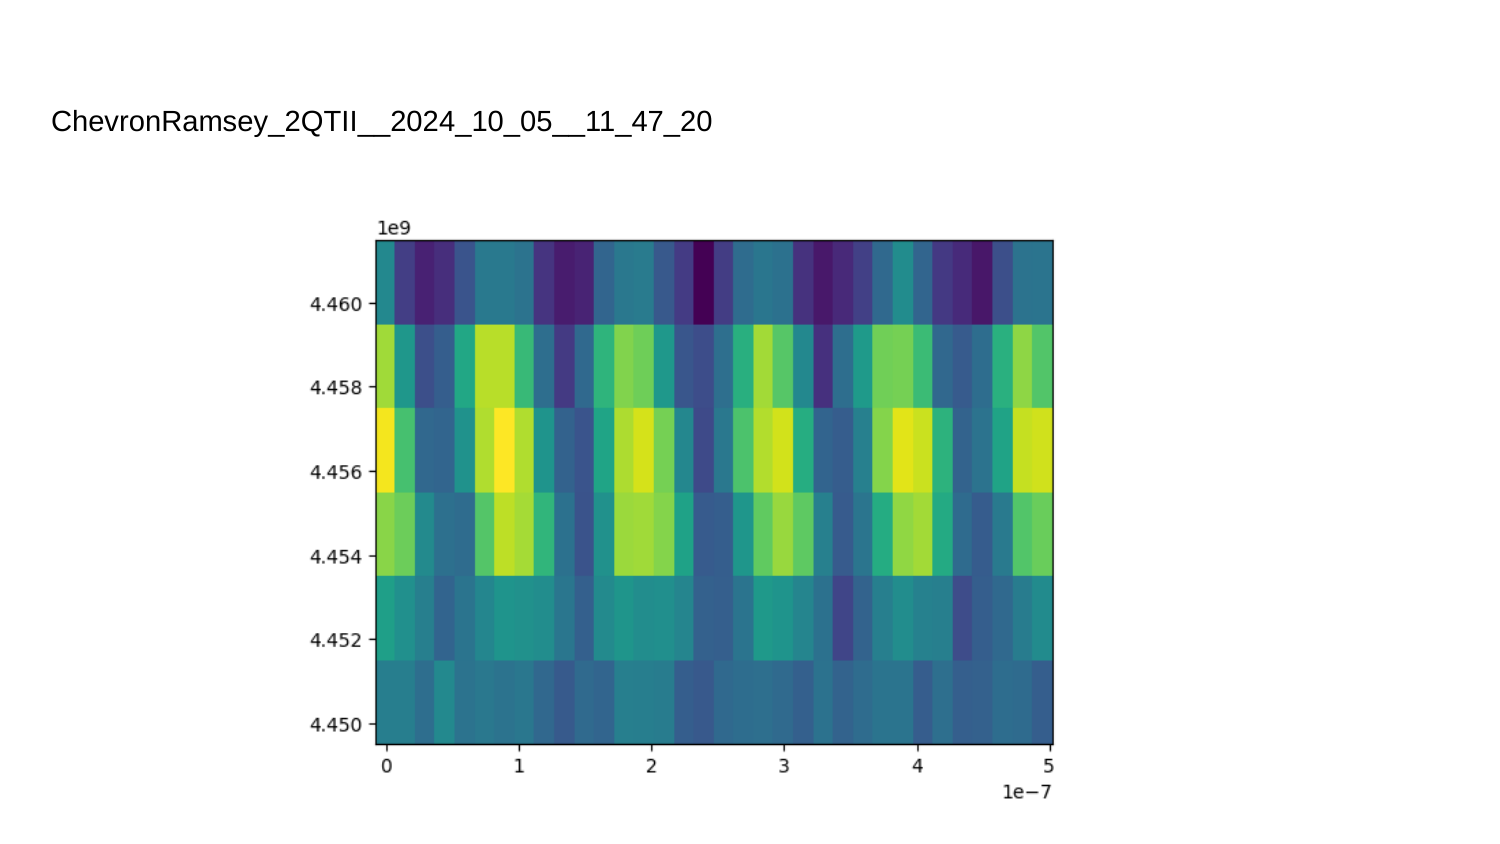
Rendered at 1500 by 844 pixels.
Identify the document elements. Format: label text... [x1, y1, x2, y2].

text_box ChevronRamsey_2QTII__2024_10_05__11_47_20 [51, 72, 1449, 167]
text_box [51, 189, 1449, 750]
picture [294, 206, 1069, 816]
